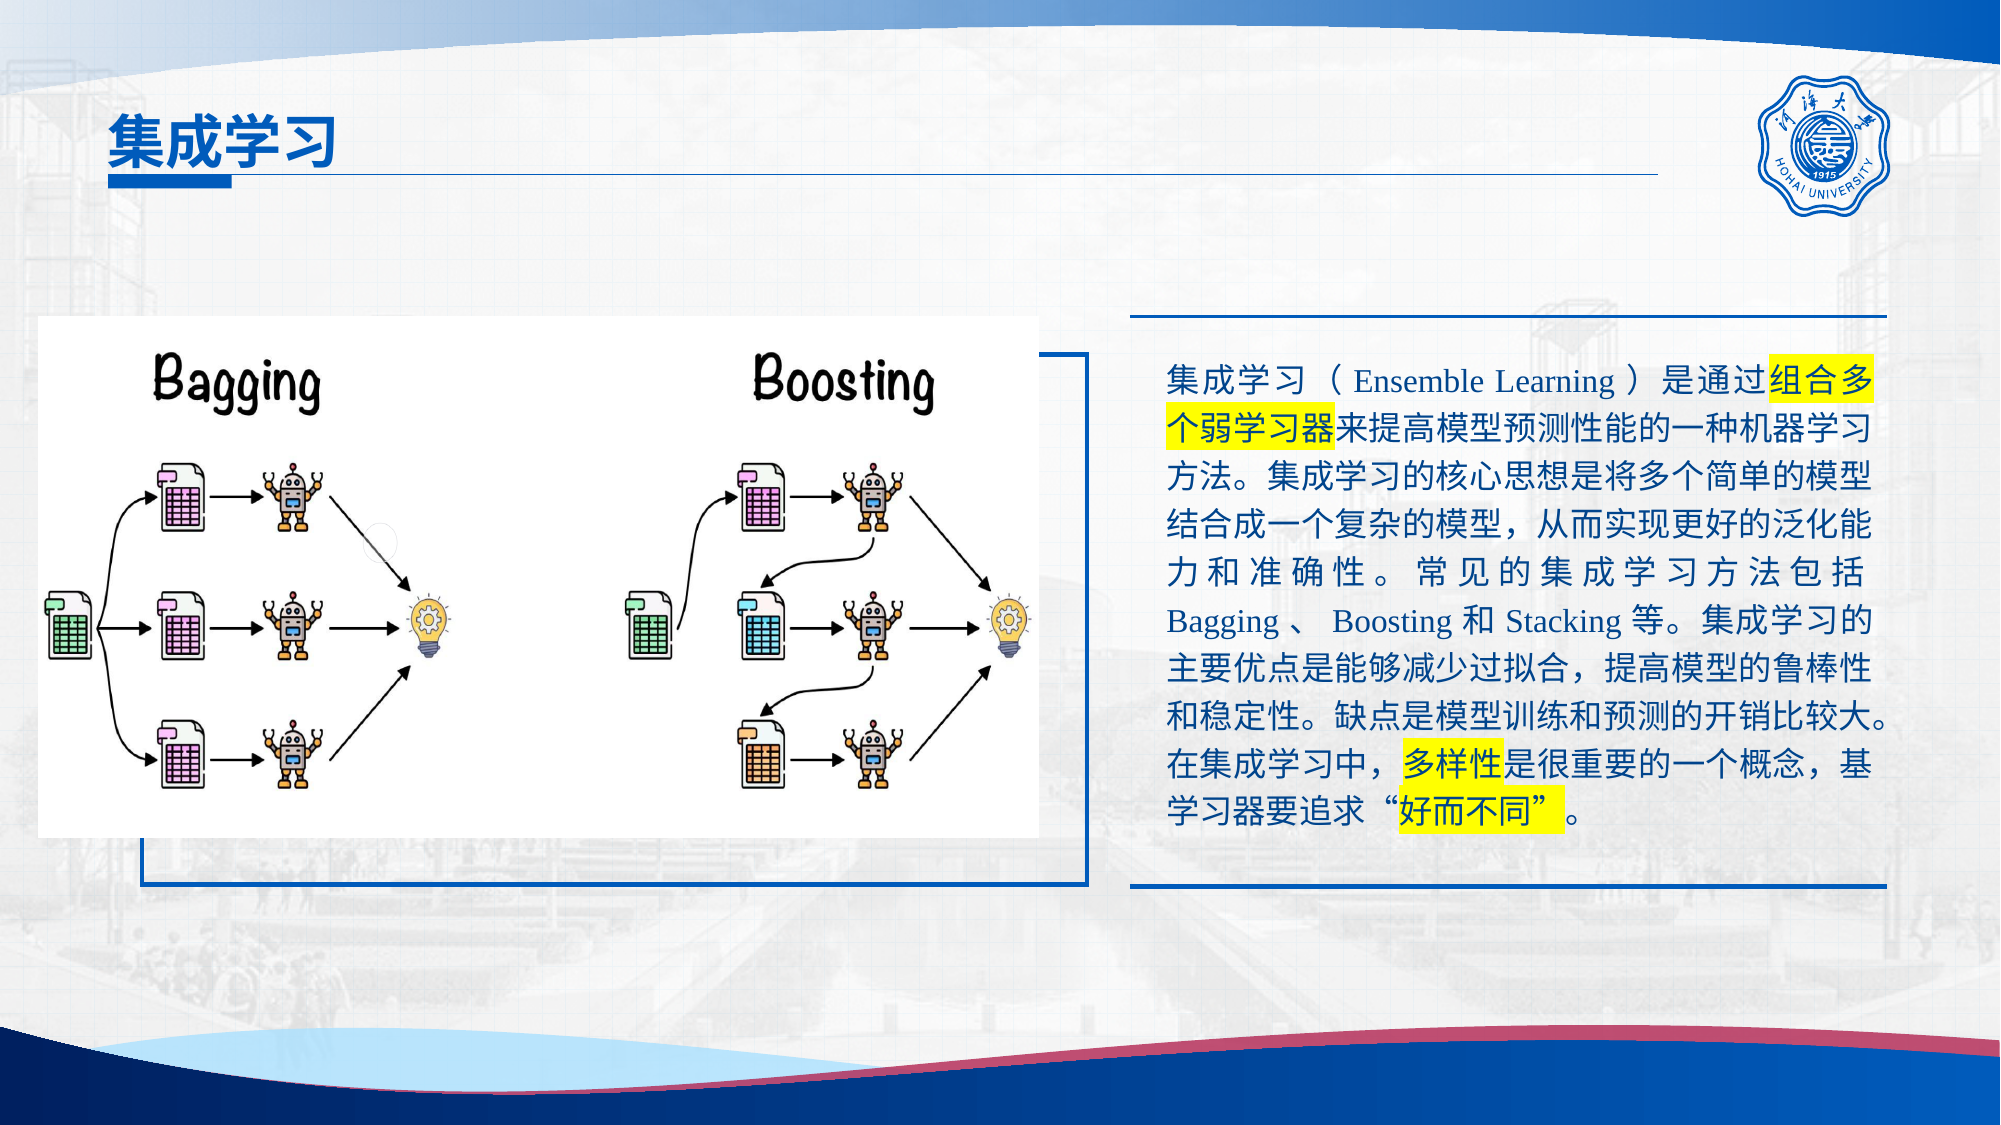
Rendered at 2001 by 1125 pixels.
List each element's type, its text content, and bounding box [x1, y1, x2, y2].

picture [38, 316, 1039, 838]
list 集成学习（Ensemble Learning）是通过组合多个弱学习器来提高模型预测性能的一种机器学习方法。集成学习的核心思想是将多个简单的模型结合成一个复杂的模型，从而实现更好的泛化能力和准确性。常见的集成学习方法包括Bagging、Boosting和Stacking等。集成学习的主要优点是能够减少过拟合，提高模型的鲁棒性和稳定性。缺点是模型训练和预测的开销比较大。在集成学习中，多样性是很重要的一个概念，基学习器要追求“好而不同”。 [1151, 344, 1889, 935]
title 集成学习 [92, 105, 1102, 179]
